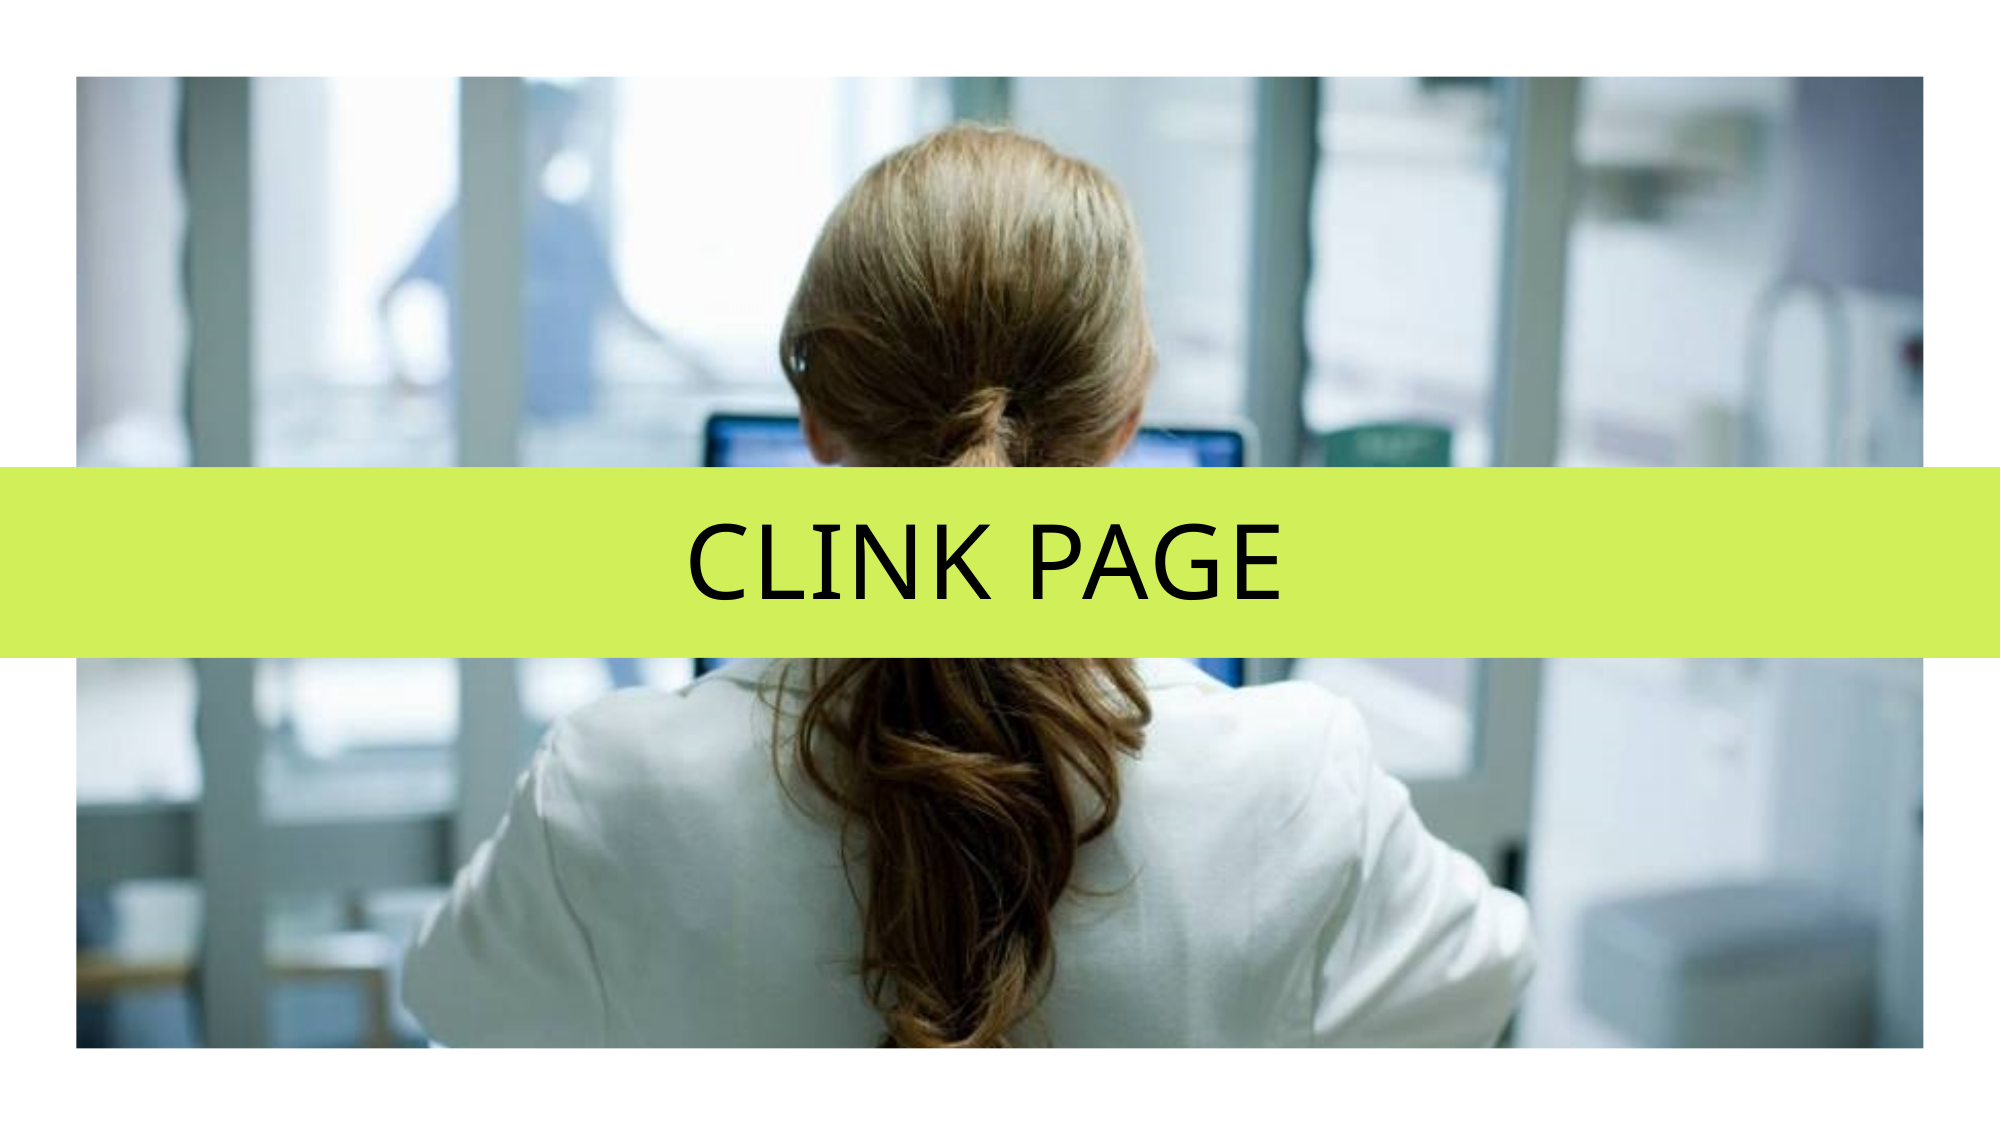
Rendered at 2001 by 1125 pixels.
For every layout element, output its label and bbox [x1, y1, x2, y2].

picture [76, 76, 1924, 1049]
